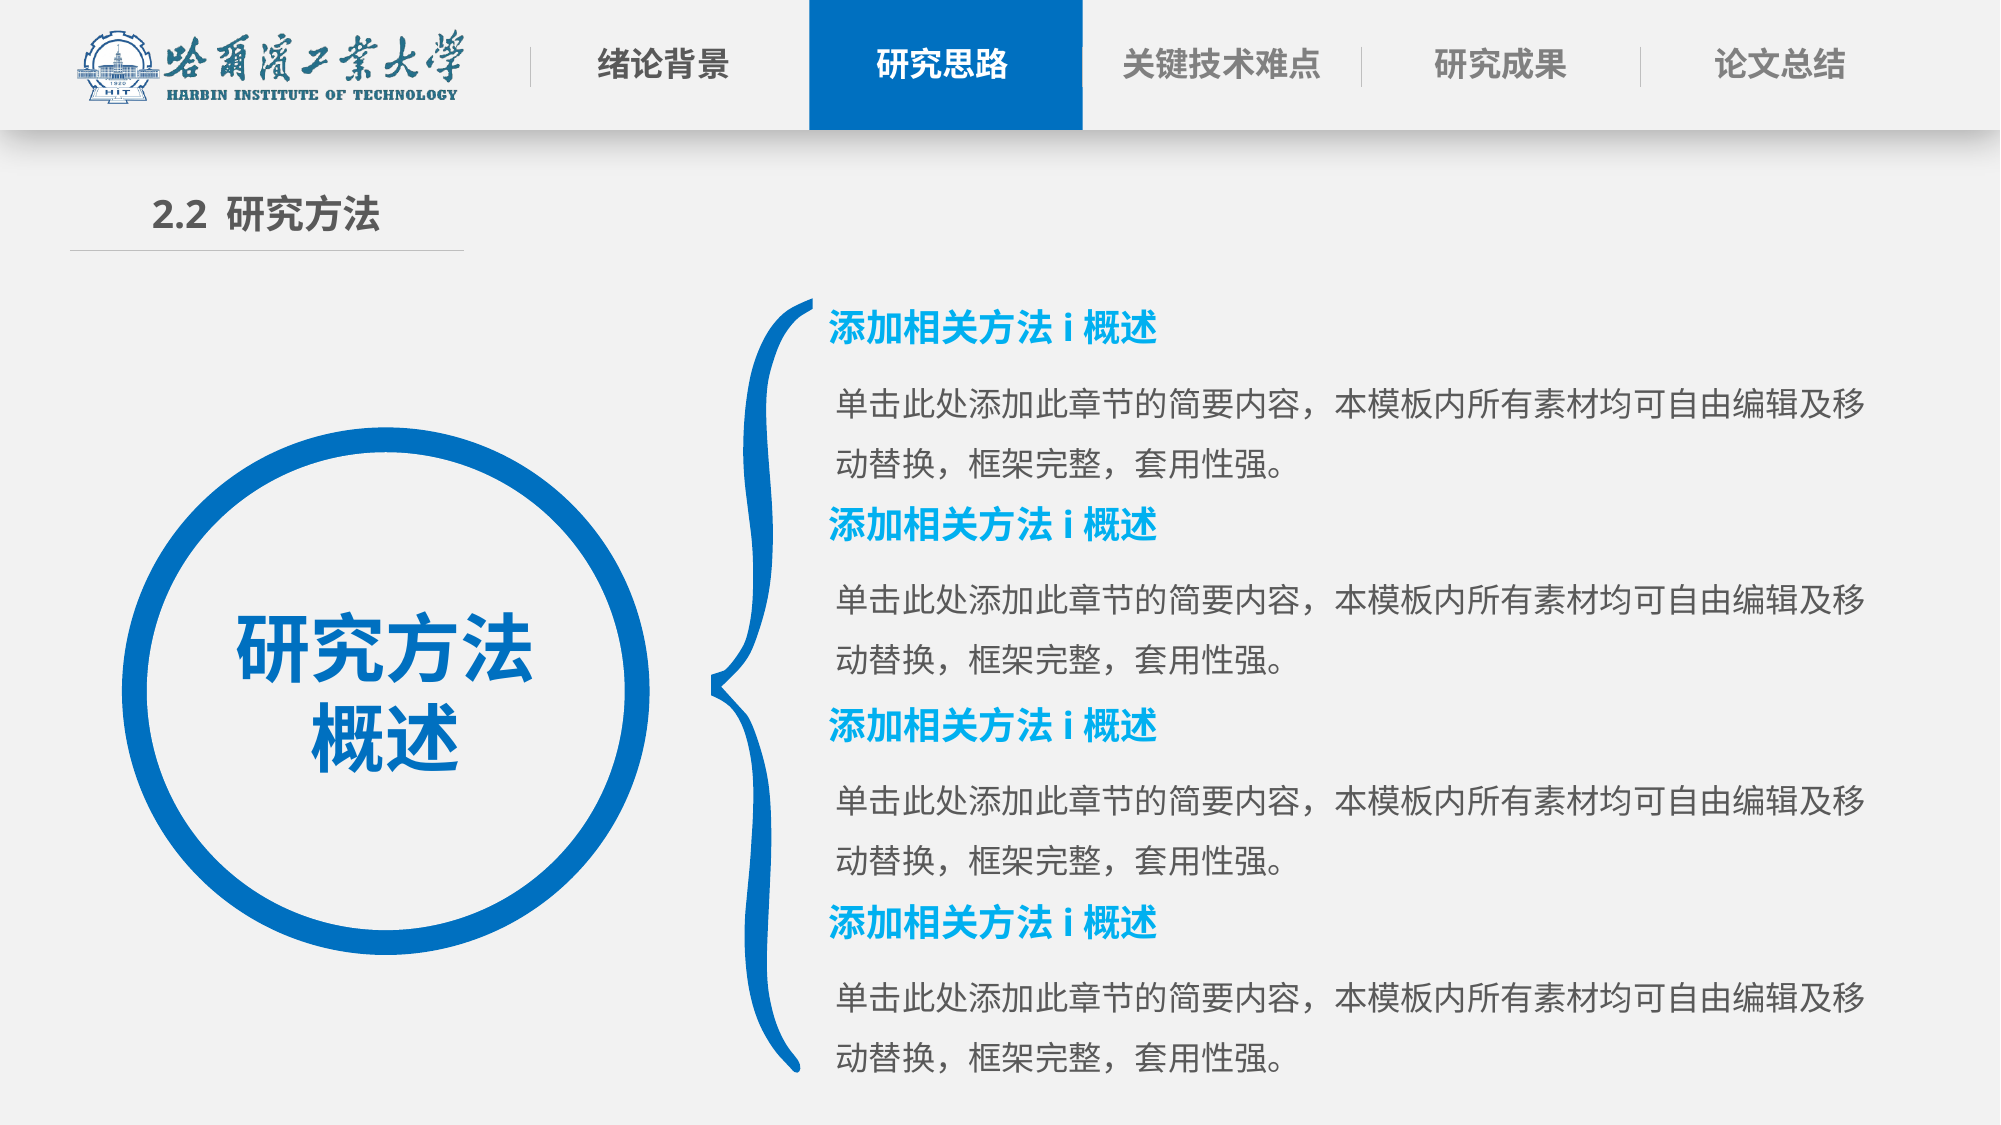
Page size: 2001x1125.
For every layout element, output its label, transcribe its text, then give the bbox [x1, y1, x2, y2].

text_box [821, 891, 1901, 1087]
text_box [821, 296, 1901, 492]
text_box [808, 0, 1084, 131]
text_box 2.2 研究方法 [111, 181, 422, 245]
text_box 绪论背景 [553, 35, 775, 91]
picture [73, 9, 472, 121]
text_box [711, 298, 813, 1073]
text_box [121, 427, 650, 955]
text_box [821, 493, 1901, 689]
text_box 研究思路 [832, 35, 1054, 91]
text_box [1084, 0, 2000, 131]
text_box 研究成果 [1391, 35, 1612, 91]
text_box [821, 694, 1901, 890]
text_box [0, 0, 808, 131]
text_box 关键技术难点 [1111, 35, 1333, 91]
text_box 论文总结 [1670, 35, 1891, 91]
